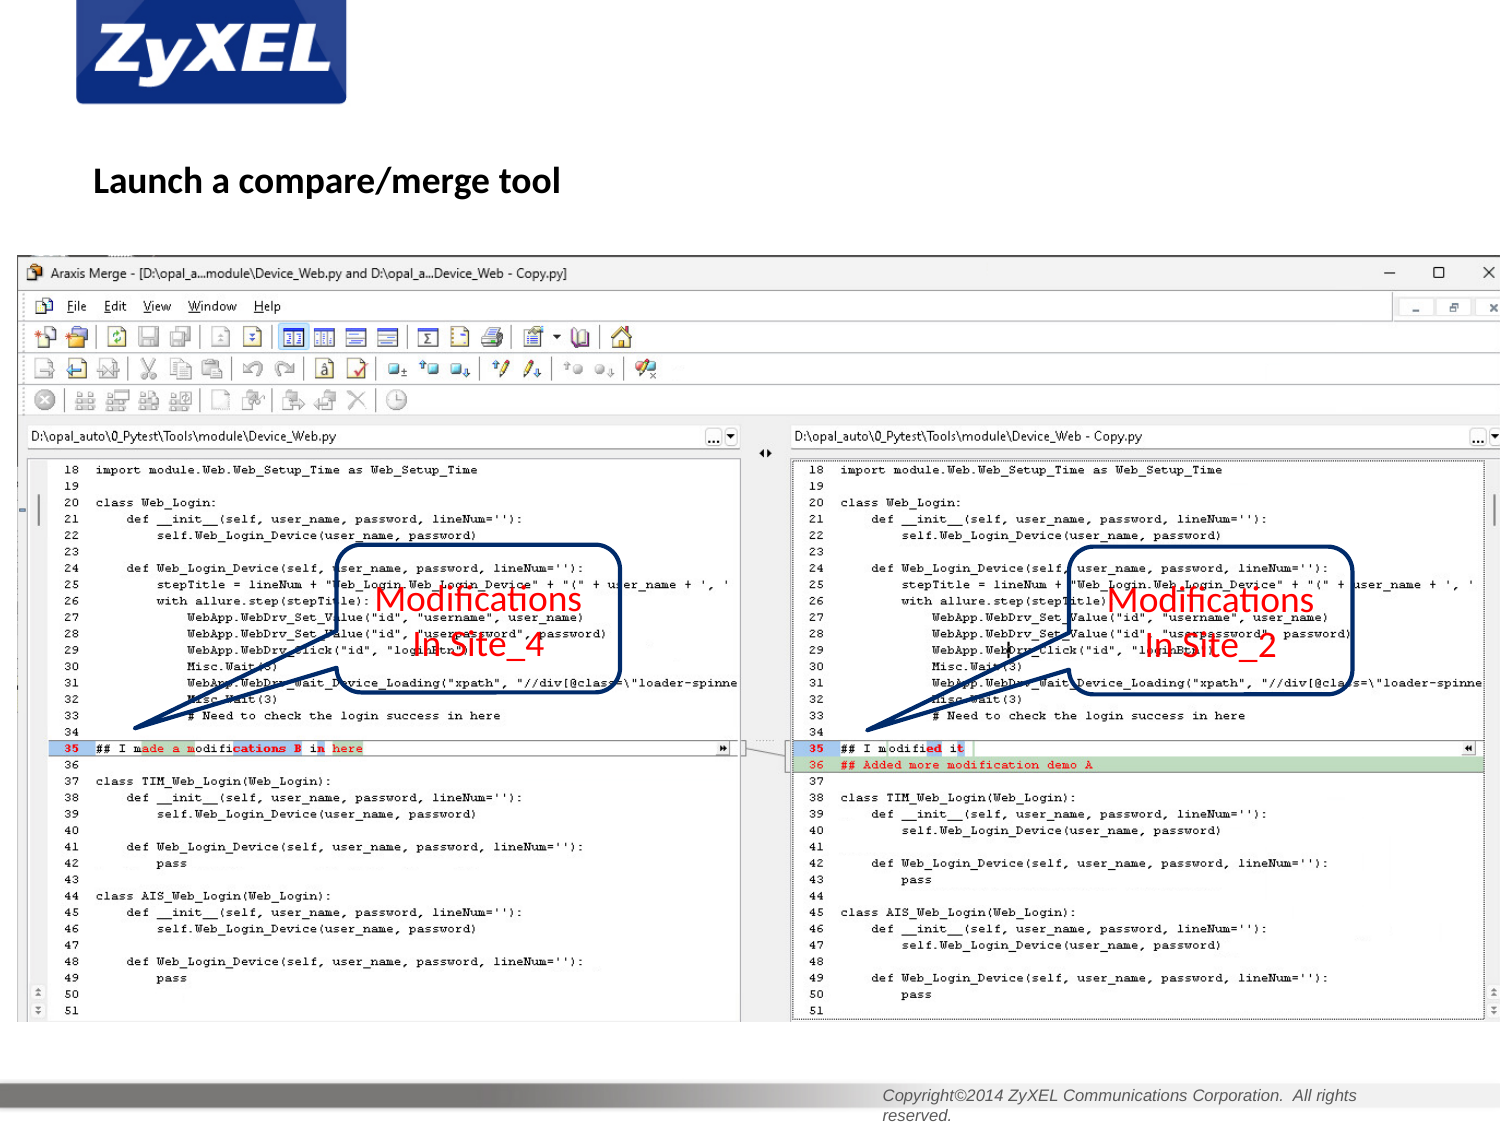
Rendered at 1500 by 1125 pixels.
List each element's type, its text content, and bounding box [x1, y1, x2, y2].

text_box Launch a compare/merge tool [78, 148, 577, 209]
picture [0, 0, 1500, 1125]
